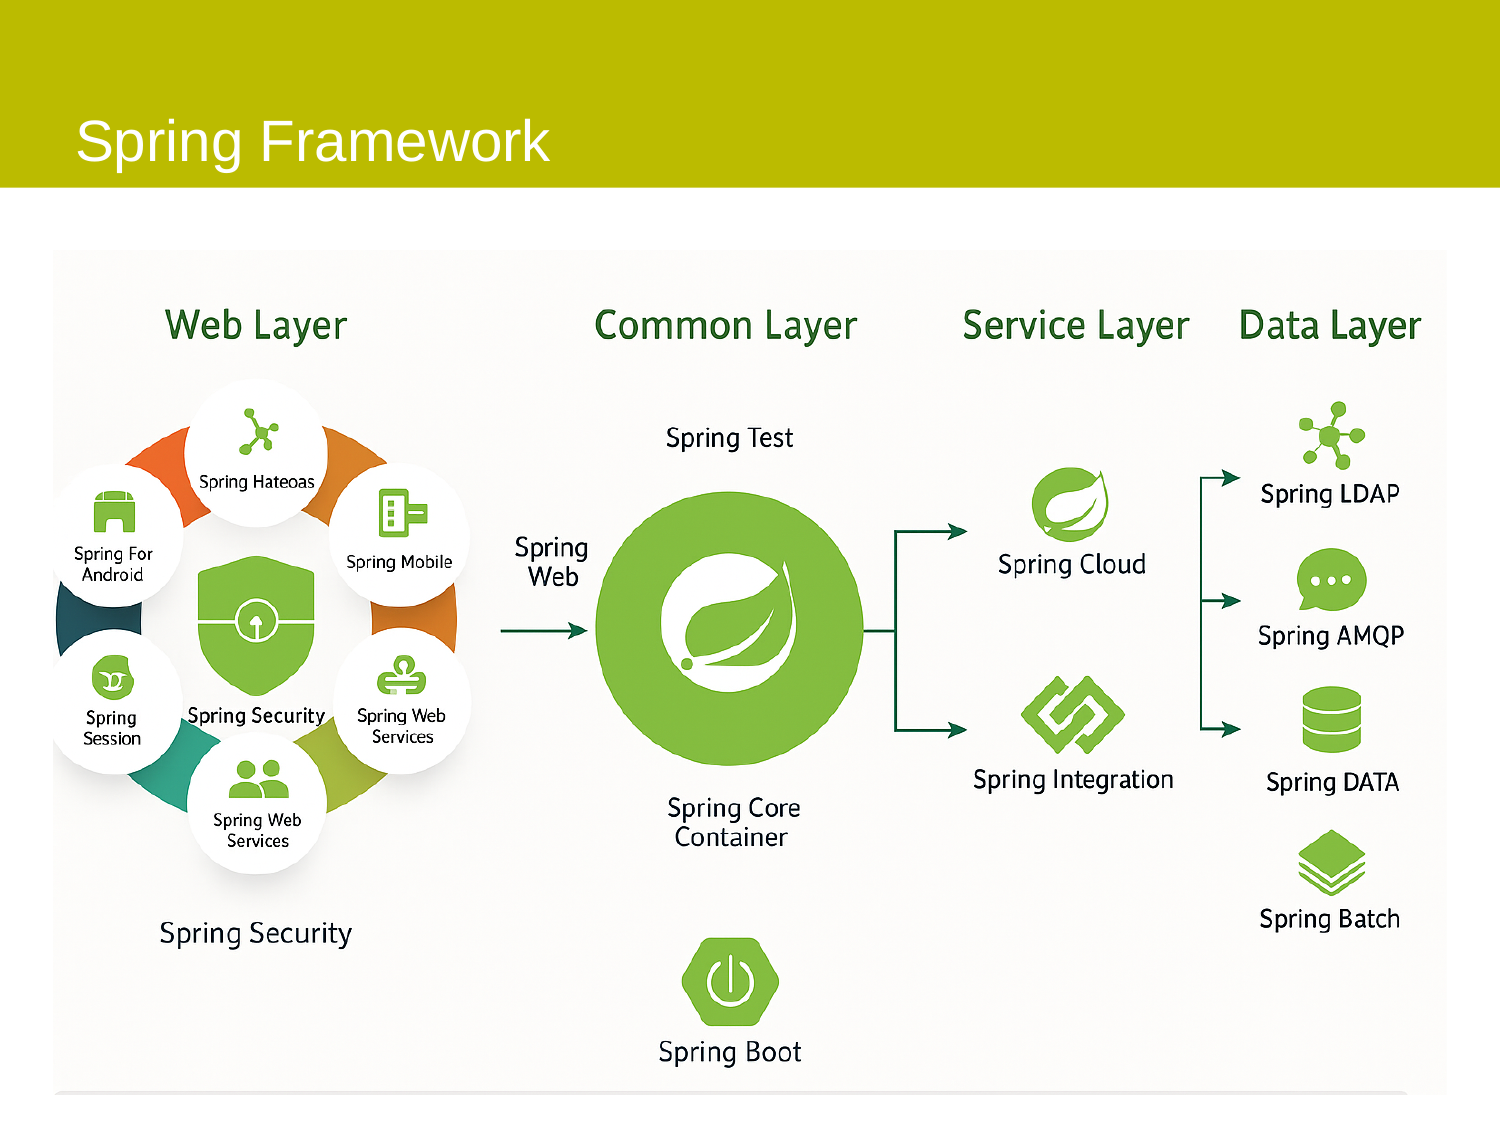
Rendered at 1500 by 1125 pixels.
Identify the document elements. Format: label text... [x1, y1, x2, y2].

title Spring Framework [75, 30, 1425, 173]
picture [52, 250, 1447, 1095]
